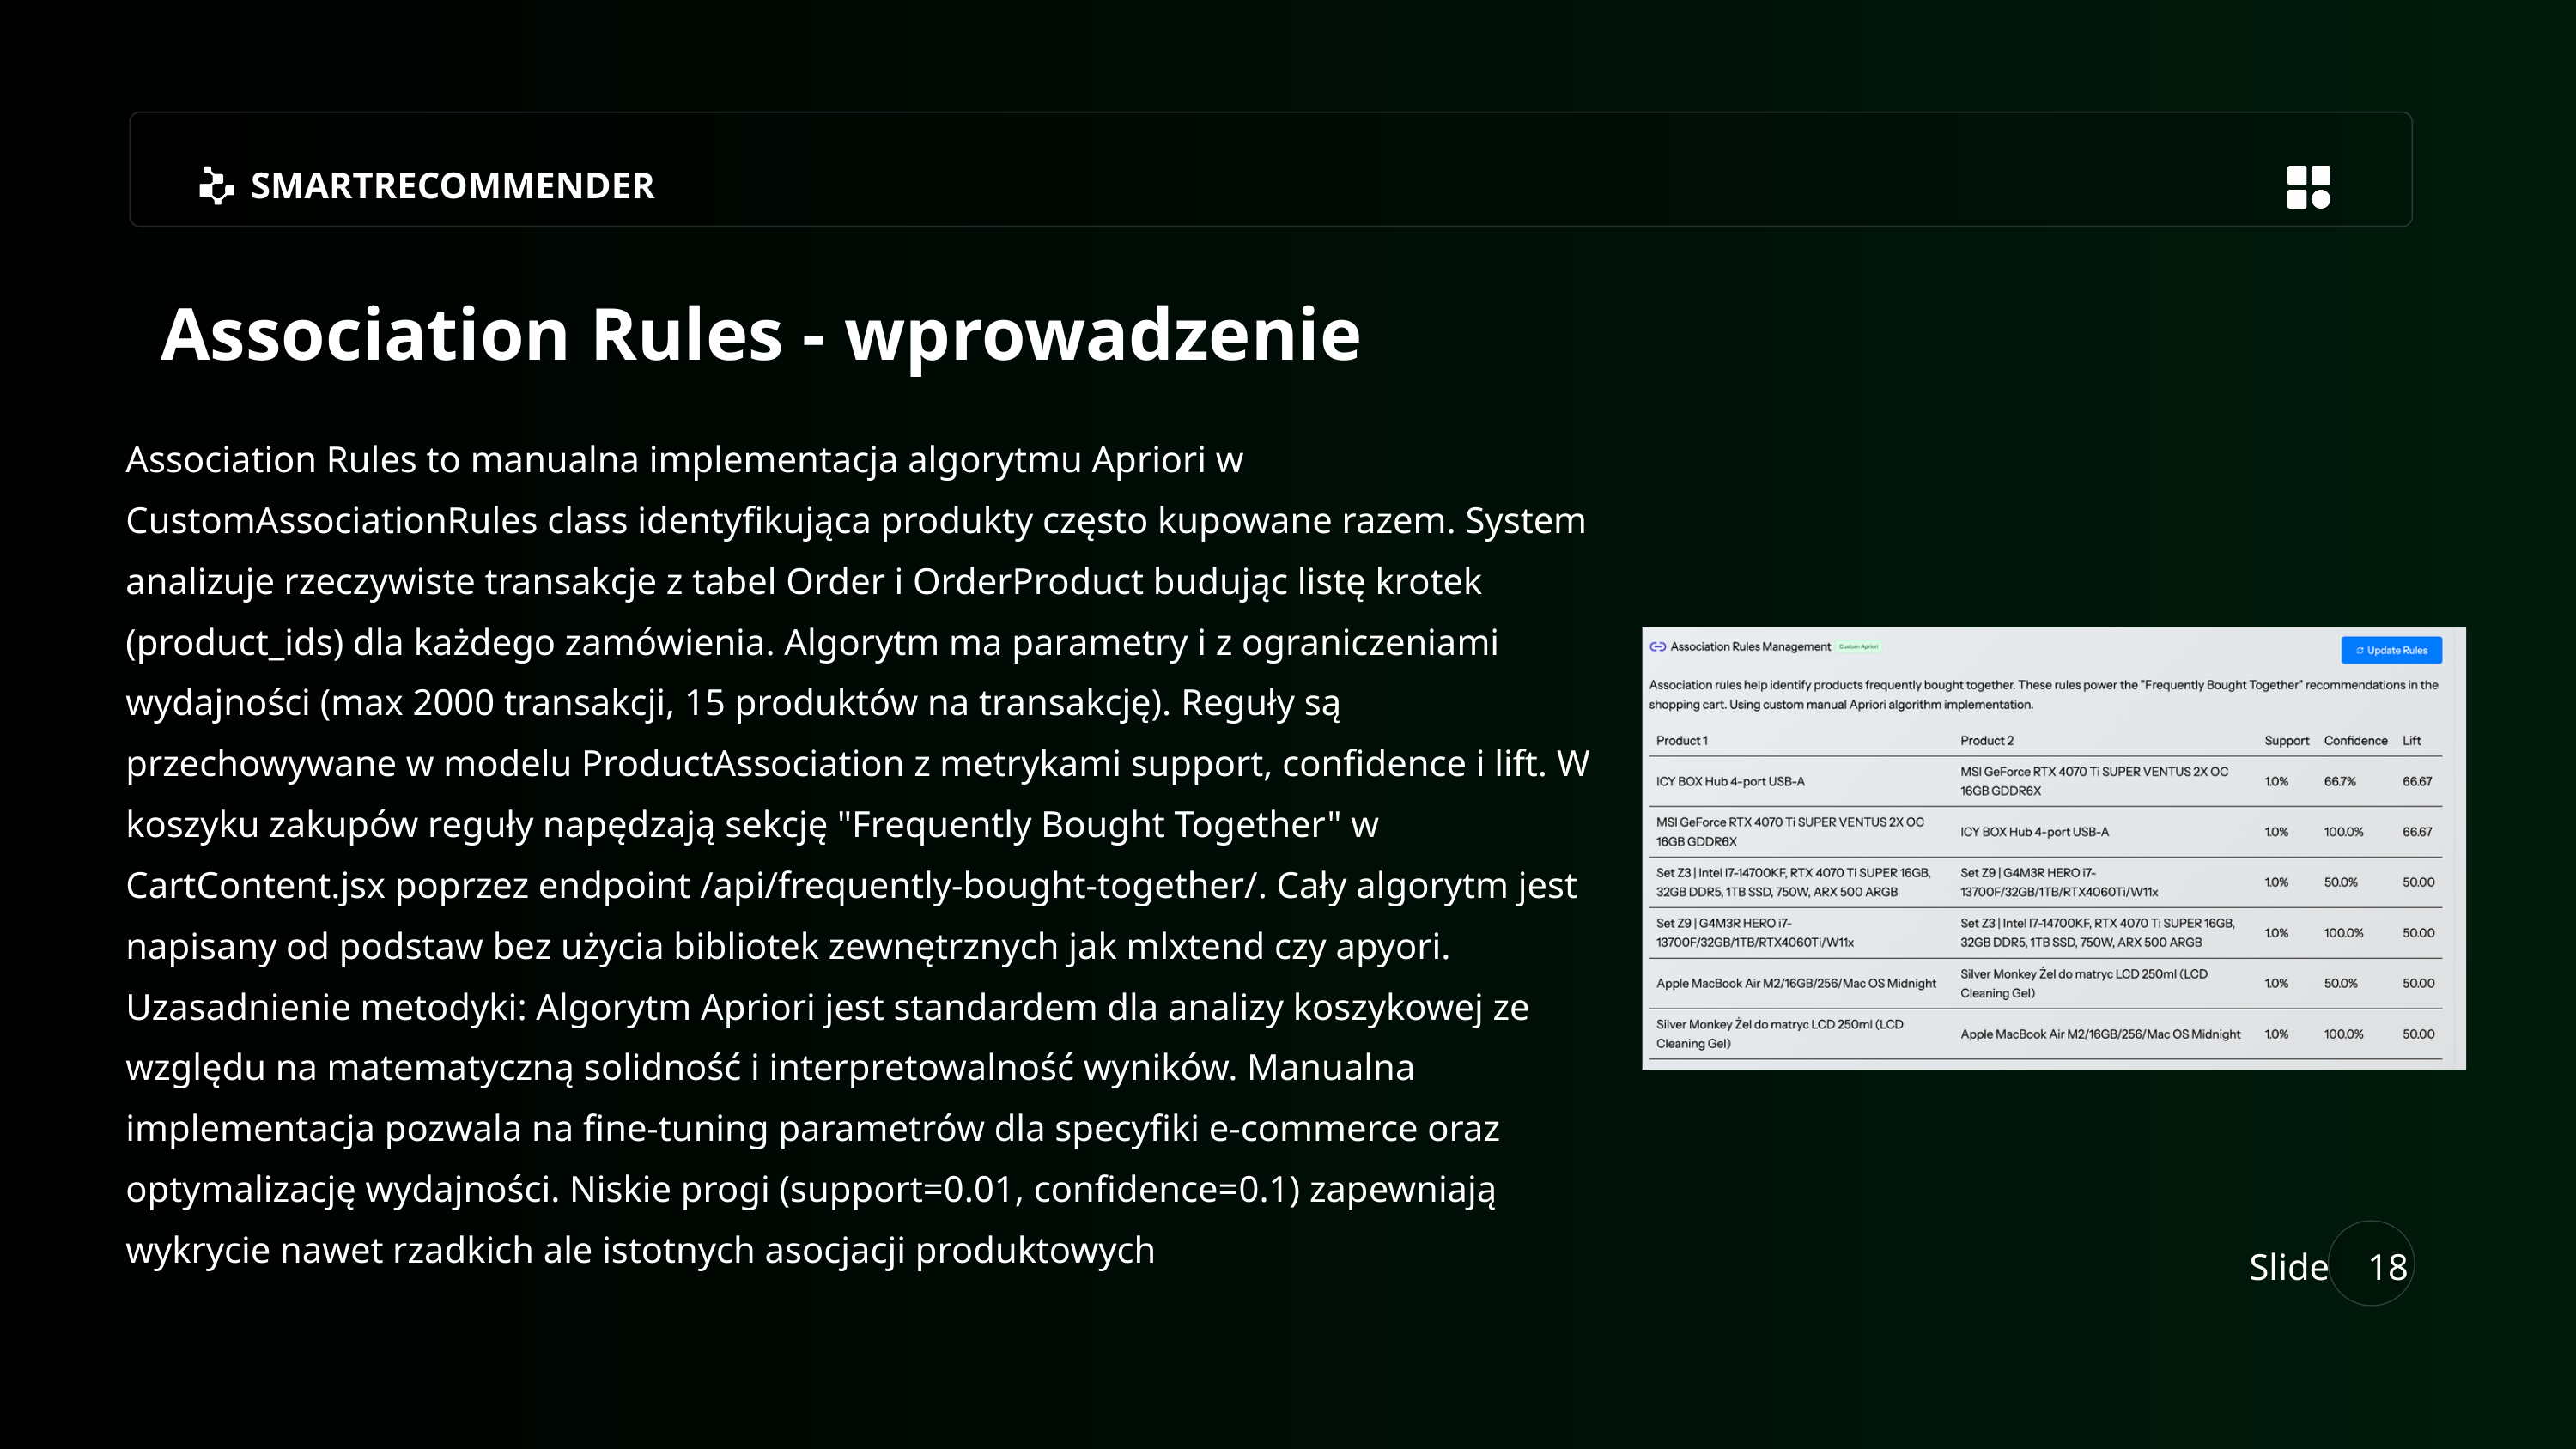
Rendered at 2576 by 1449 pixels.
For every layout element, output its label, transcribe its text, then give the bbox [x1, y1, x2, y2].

text_box 18 [2363, 1226, 2413, 1288]
text_box Association Rules - wprowadzenie [161, 297, 1726, 374]
text_box [1642, 627, 2467, 1070]
text_box SMARTRECOMMENDER [251, 172, 679, 207]
text_box [125, 91, 2451, 263]
text_box [2326, 1180, 2451, 1343]
text_box [2287, 166, 2330, 209]
text_box Slide [2150, 1226, 2330, 1288]
text_box [199, 166, 234, 205]
